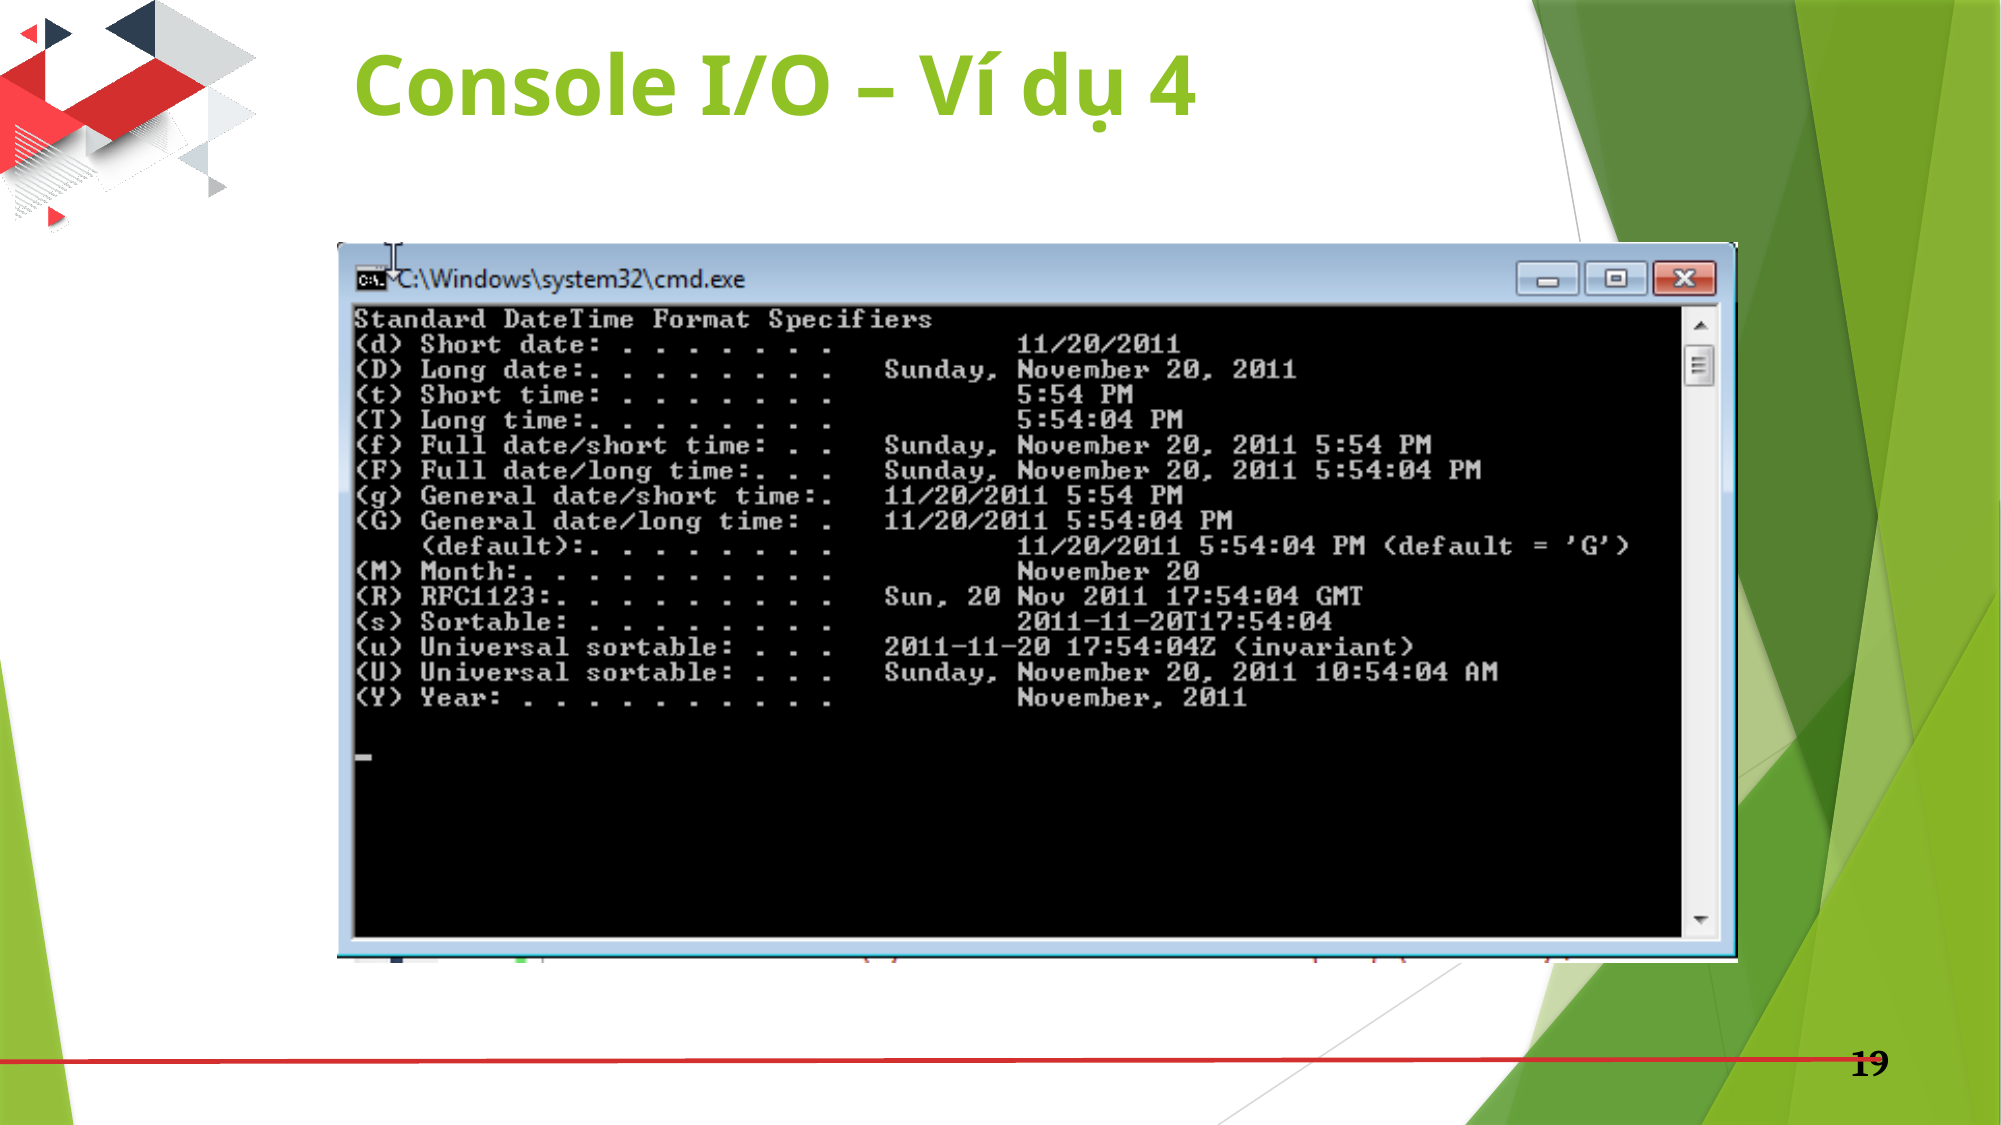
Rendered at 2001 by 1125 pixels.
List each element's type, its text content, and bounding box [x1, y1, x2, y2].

picture [0, 0, 256, 233]
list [336, 241, 1738, 963]
title Console I/O – Ví dụ 4 [337, 24, 1750, 155]
